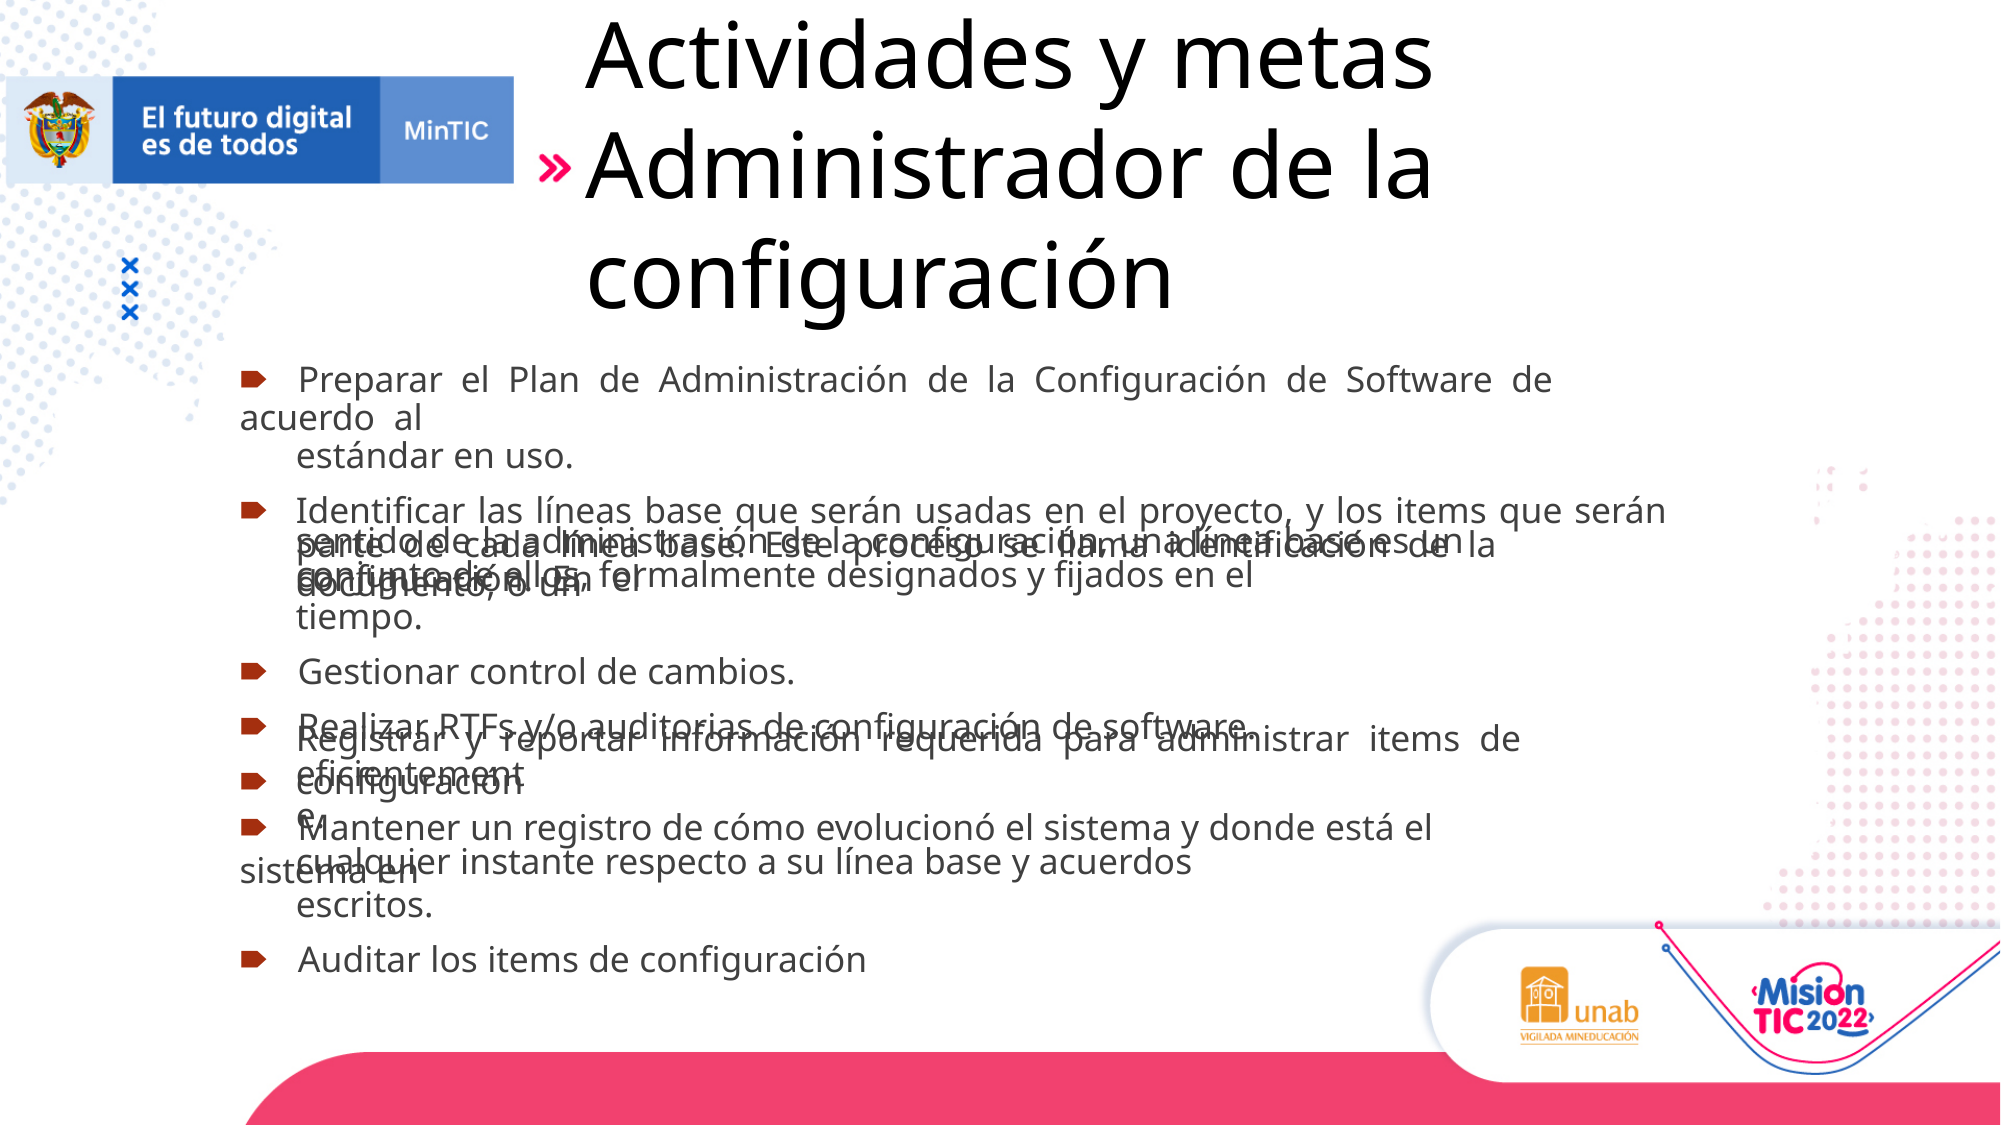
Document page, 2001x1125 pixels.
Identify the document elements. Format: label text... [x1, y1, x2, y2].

text_box sentido de la administración de la configuración, una línea base es un documento, o un [293, 515, 1675, 604]
title Actividades y metas Administrador de la configuración [583, 0, 1918, 328]
text_box cualquier instante respecto a su línea base y acuerdos escritos. 🠶 Auditar los items de configuración [237, 825, 1272, 980]
text_box Registrar y reportar información requerida para administrar items de configuración [293, 714, 1675, 802]
text_box conjunto de ellos, formalmente designados y fijados en el tiempo. 🠶 Gestionar control de cambios. 🠶 Realizar RTFs y/o auditorias de configuración de software. 🠶 [237, 537, 1327, 802]
text_box eficientemente. [293, 748, 538, 803]
picture [0, 0, 2001, 1125]
text_box 🠶 Mantener un registro de cómo evolucionó el sistema y donde está el sistema en [237, 803, 1545, 891]
text_box 🠶 Preparar el Plan de Administración de la Configuración de Software de acuerdo al estándar en uso. 🠶 Identificar las líneas base que serán usadas en el proyecto, y los items que serán parte de cada línea base. Este proceso se llama identificación de la configuración. En el [237, 358, 1675, 537]
